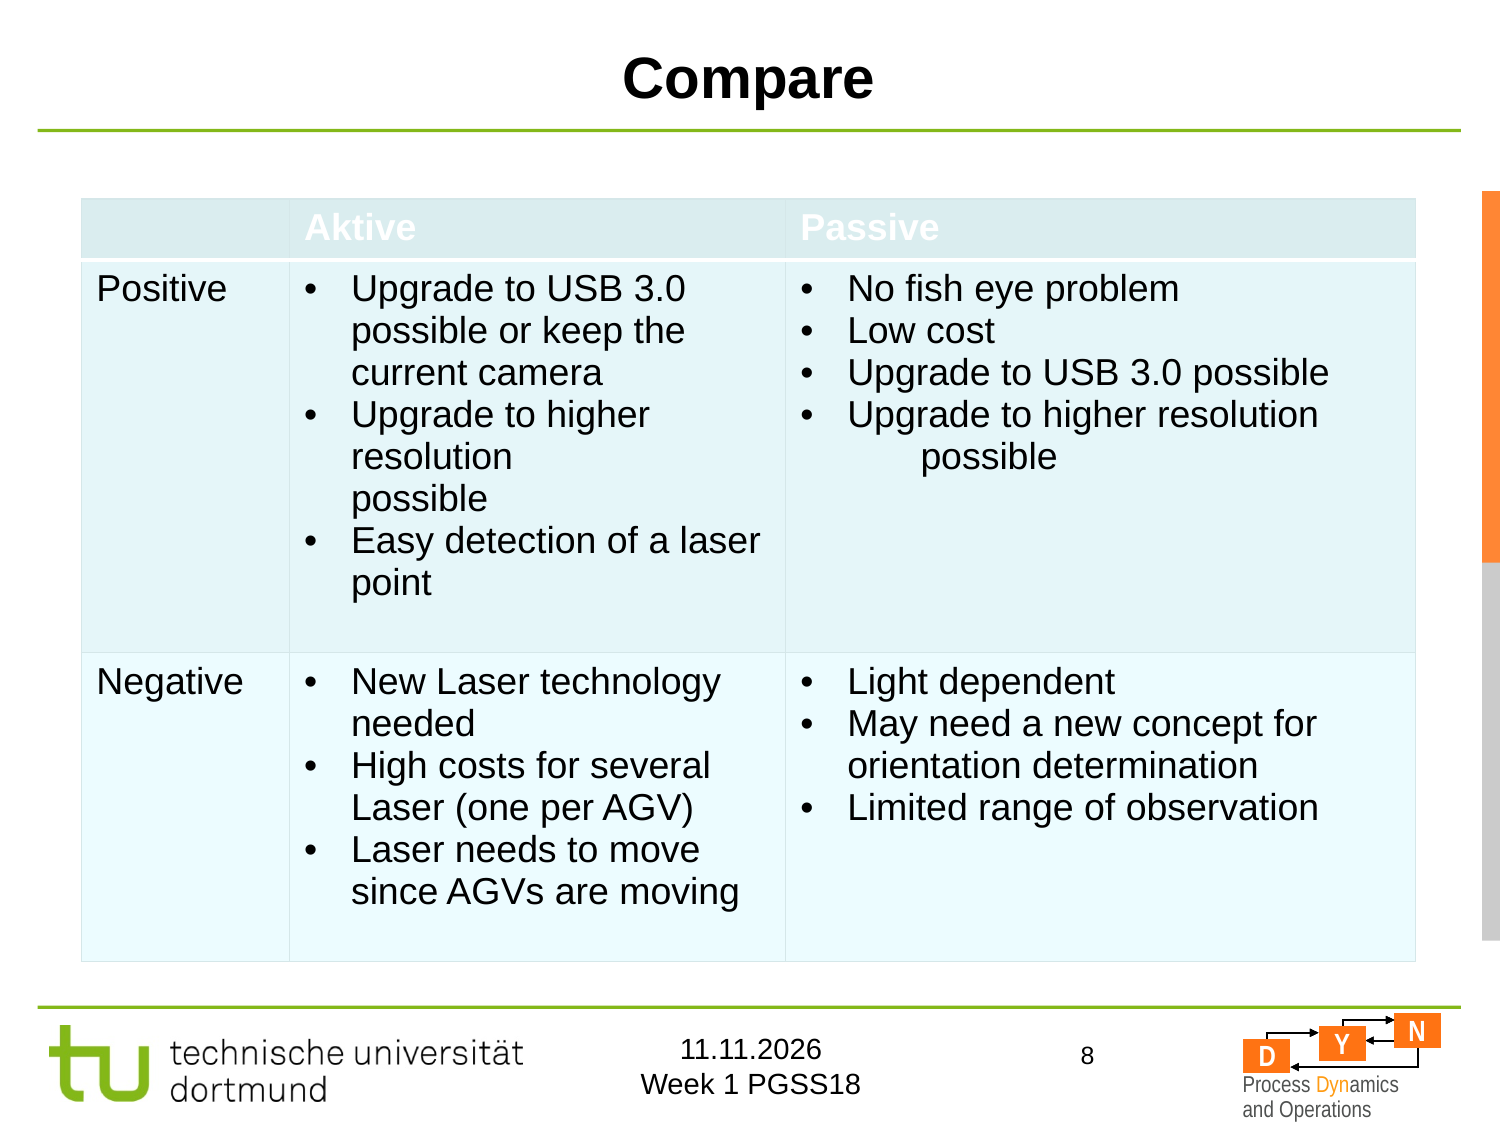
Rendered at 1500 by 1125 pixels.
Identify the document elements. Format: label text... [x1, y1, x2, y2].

table_header Passive [786, 200, 1415, 258]
picture [49, 1025, 523, 1102]
table_cell Positive [82, 262, 289, 652]
table_cell New Laser technology needed High costs for several Laser (one per AGV) Laser needs to move since AGVs are moving [290, 653, 785, 961]
table_header [82, 200, 289, 258]
table_header Aktive [290, 200, 785, 258]
table_cell Negative [82, 653, 289, 961]
table_cell No fish eye problem Low cost Upgrade to USB 3.0 possible Upgrade to higher resolution possible [786, 262, 1415, 652]
title Compare [81, 10, 1417, 141]
table_cell Light dependent May need a new concept for orientation determination Limited range of observation [786, 653, 1415, 961]
table_cell Upgrade to USB 3.0 possible or keep the current camera Upgrade to higher resolution possible Easy detection of a laser point [290, 262, 785, 652]
slide_number 8 [906, 1031, 1095, 1107]
